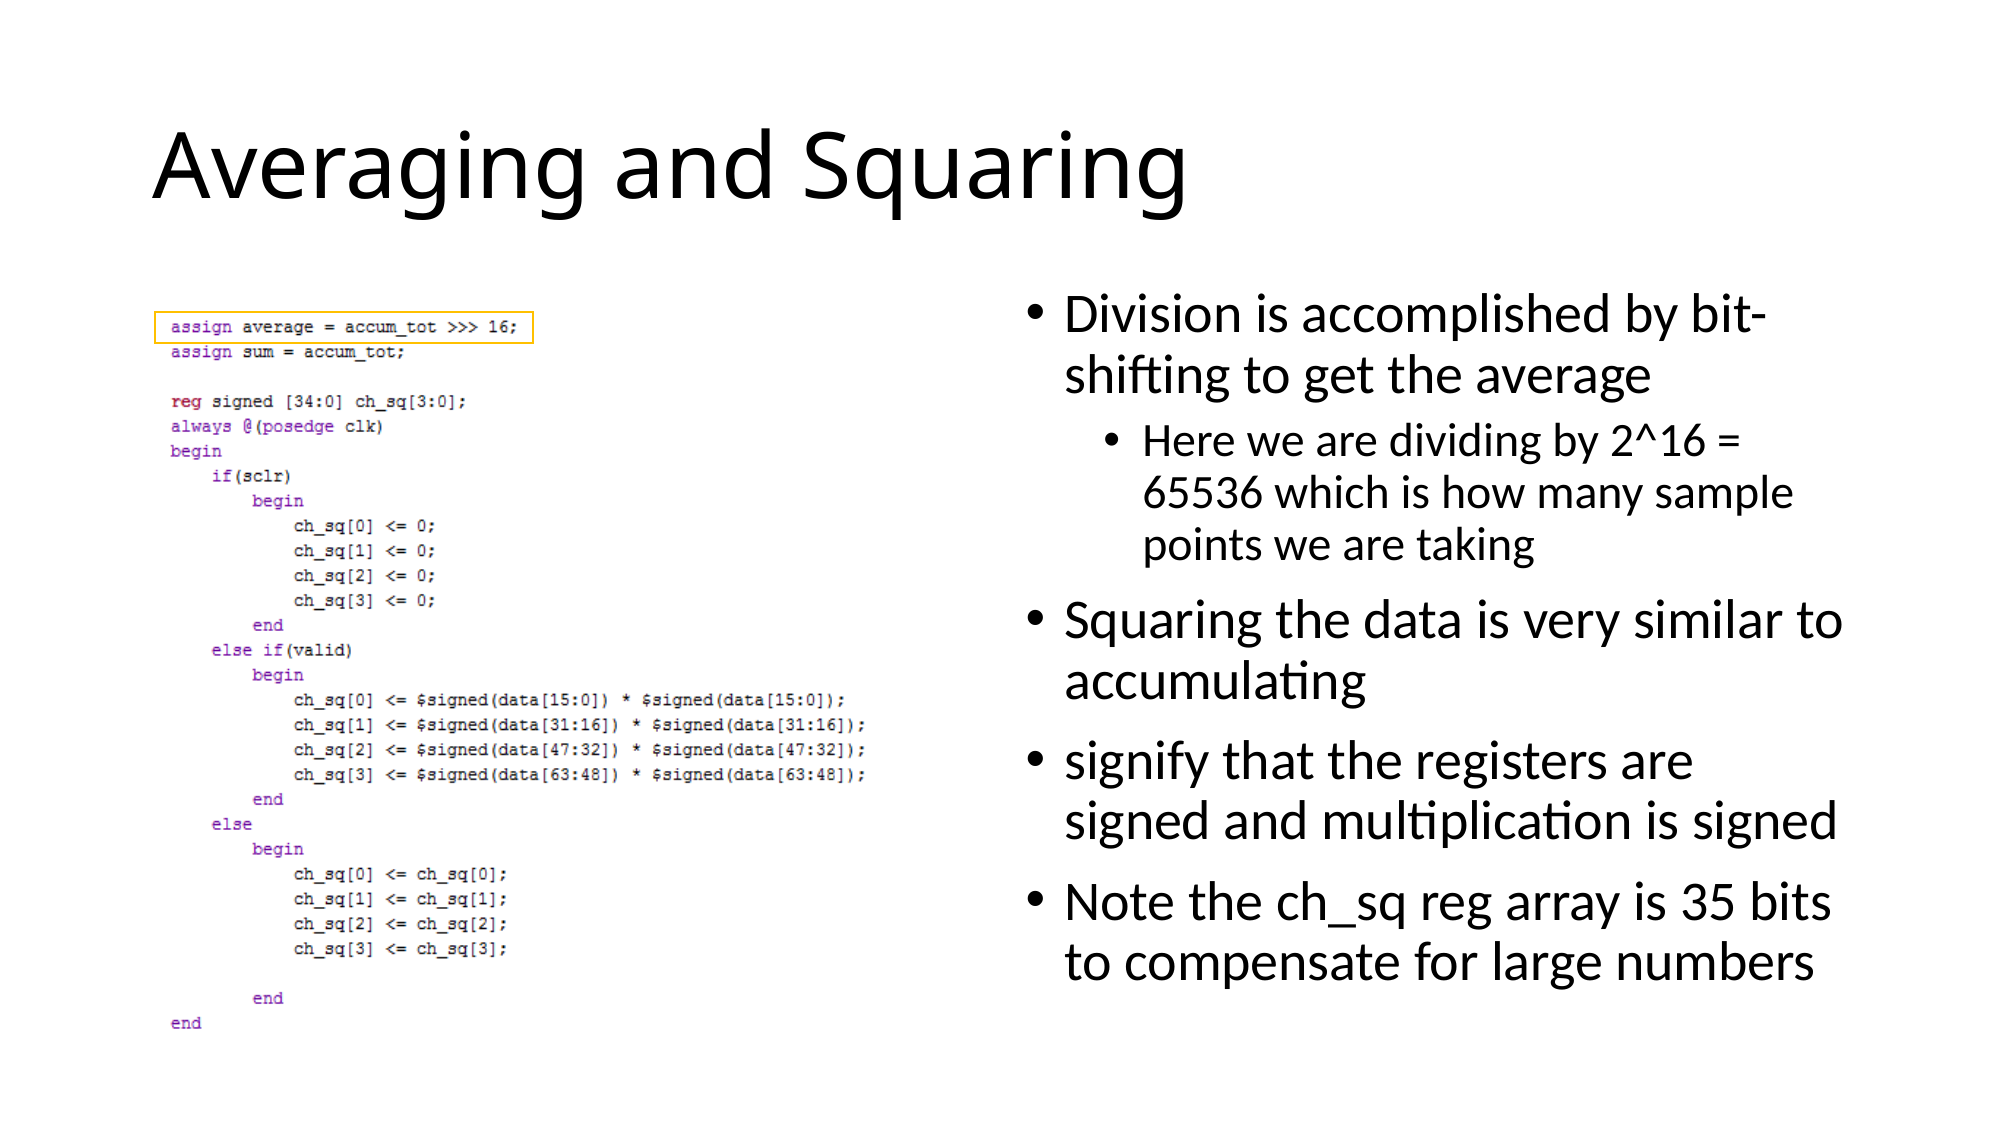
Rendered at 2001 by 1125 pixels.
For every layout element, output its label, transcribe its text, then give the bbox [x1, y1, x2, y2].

picture [154, 311, 917, 1048]
list Division is accomplished by bit-shifting to get the average Here we are dividing by 2^16 = 65536 which is how many sample points we are taking Squaring the data is very similar to accumulating signify that the registers are signed and multiplication is signed Note the ch_sq reg array is 35 bits to compensate for large numbers [1010, 277, 1865, 1014]
title Averaging and Squaring [137, 59, 1863, 278]
